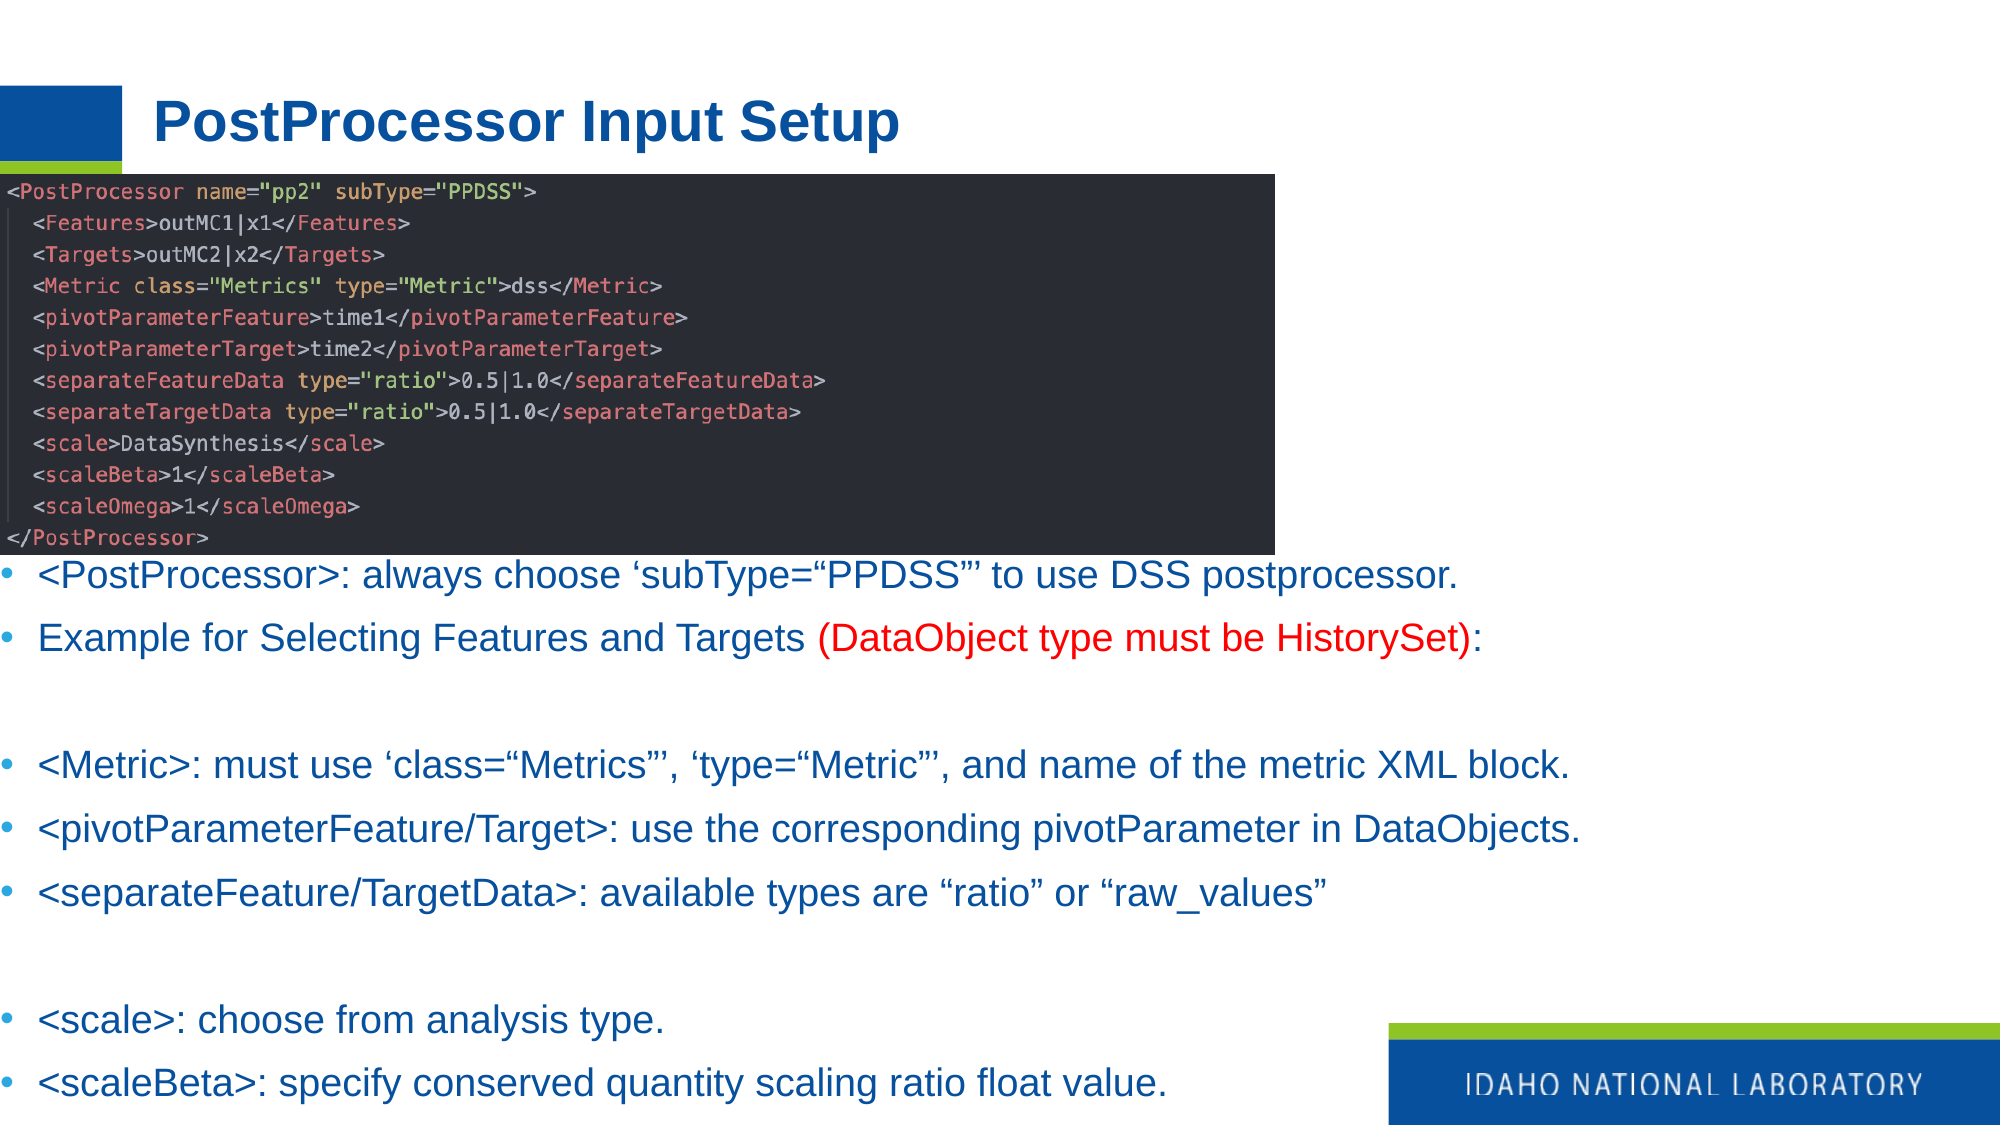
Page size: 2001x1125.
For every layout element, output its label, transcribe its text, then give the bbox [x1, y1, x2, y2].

title PostProcessor Input Setup [153, 91, 1863, 258]
picture [0, 174, 1275, 555]
